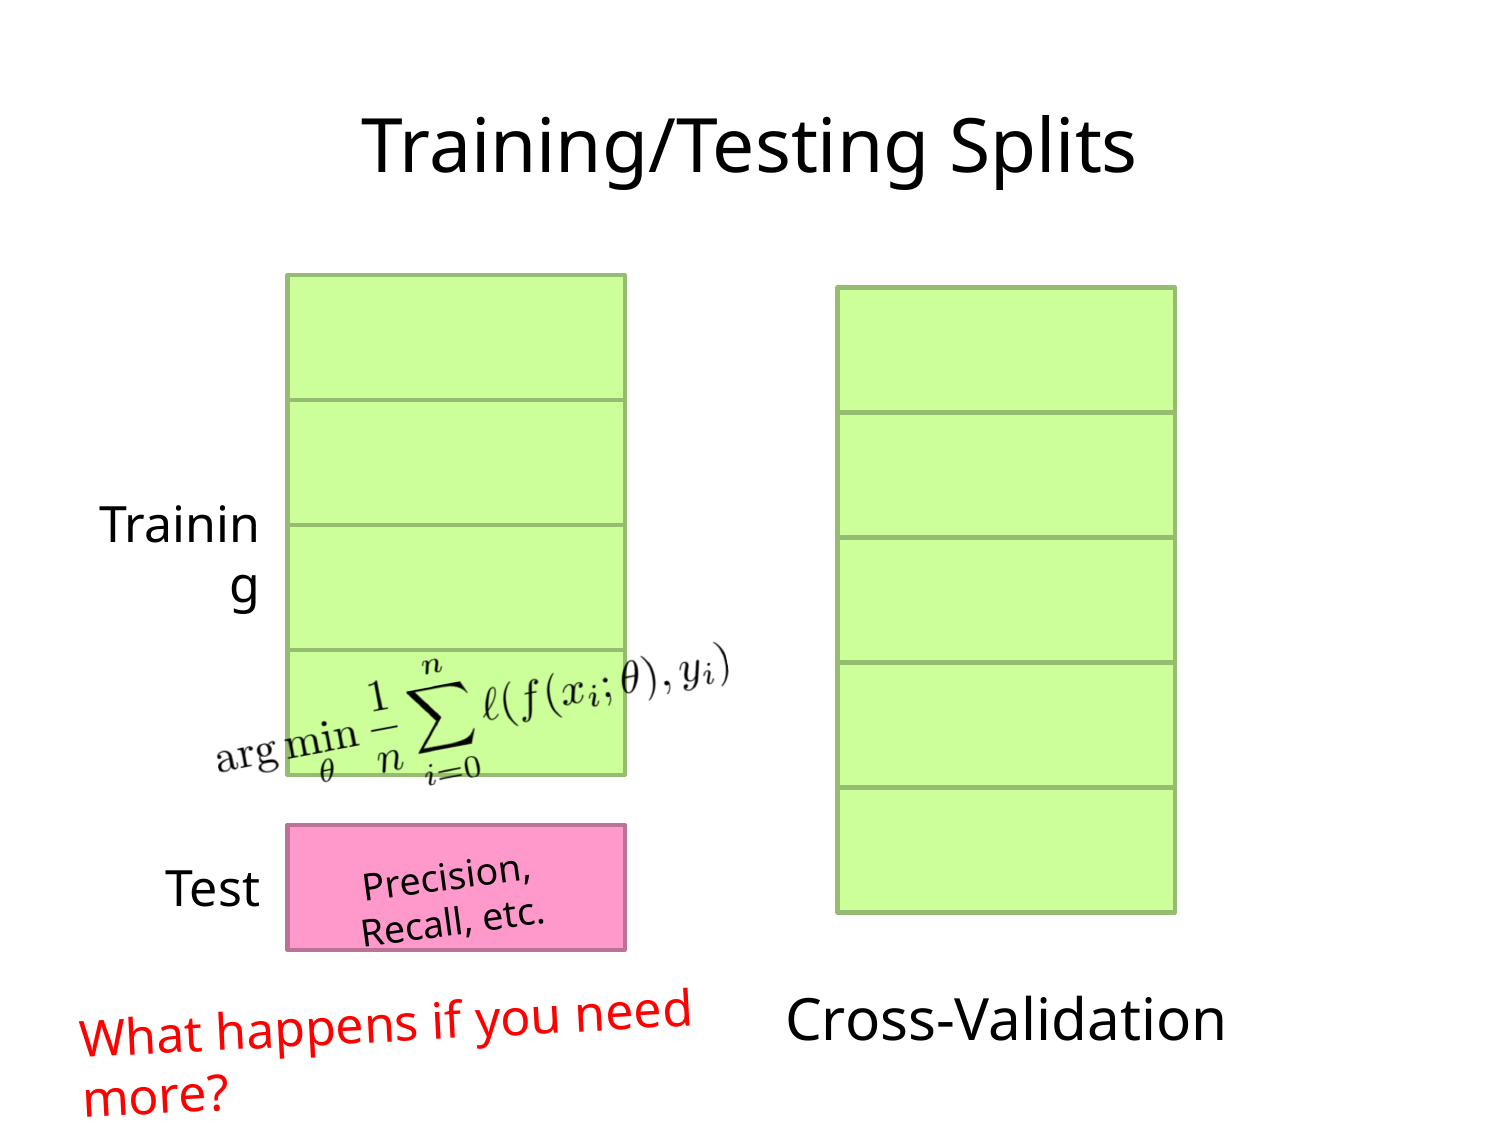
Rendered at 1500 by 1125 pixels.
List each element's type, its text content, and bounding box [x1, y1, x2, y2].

text_box What happens if you need more? [62, 962, 808, 1125]
text_box [285, 523, 627, 648]
text_box Cross-Validation [762, 975, 1250, 1060]
text_box [285, 398, 627, 523]
text_box Test [75, 849, 275, 924]
text_box [835, 285, 1177, 410]
text_box [285, 273, 627, 398]
text_box [285, 823, 627, 952]
text_box Precision, Recall, etc. [287, 824, 612, 971]
picture [212, 651, 733, 777]
text_box Training [75, 485, 275, 620]
text_box [835, 660, 1177, 785]
text_box [835, 410, 1177, 535]
text_box Training/Testing Splits [0, 90, 1500, 203]
text_box [835, 535, 1177, 660]
text_box [835, 785, 1177, 915]
